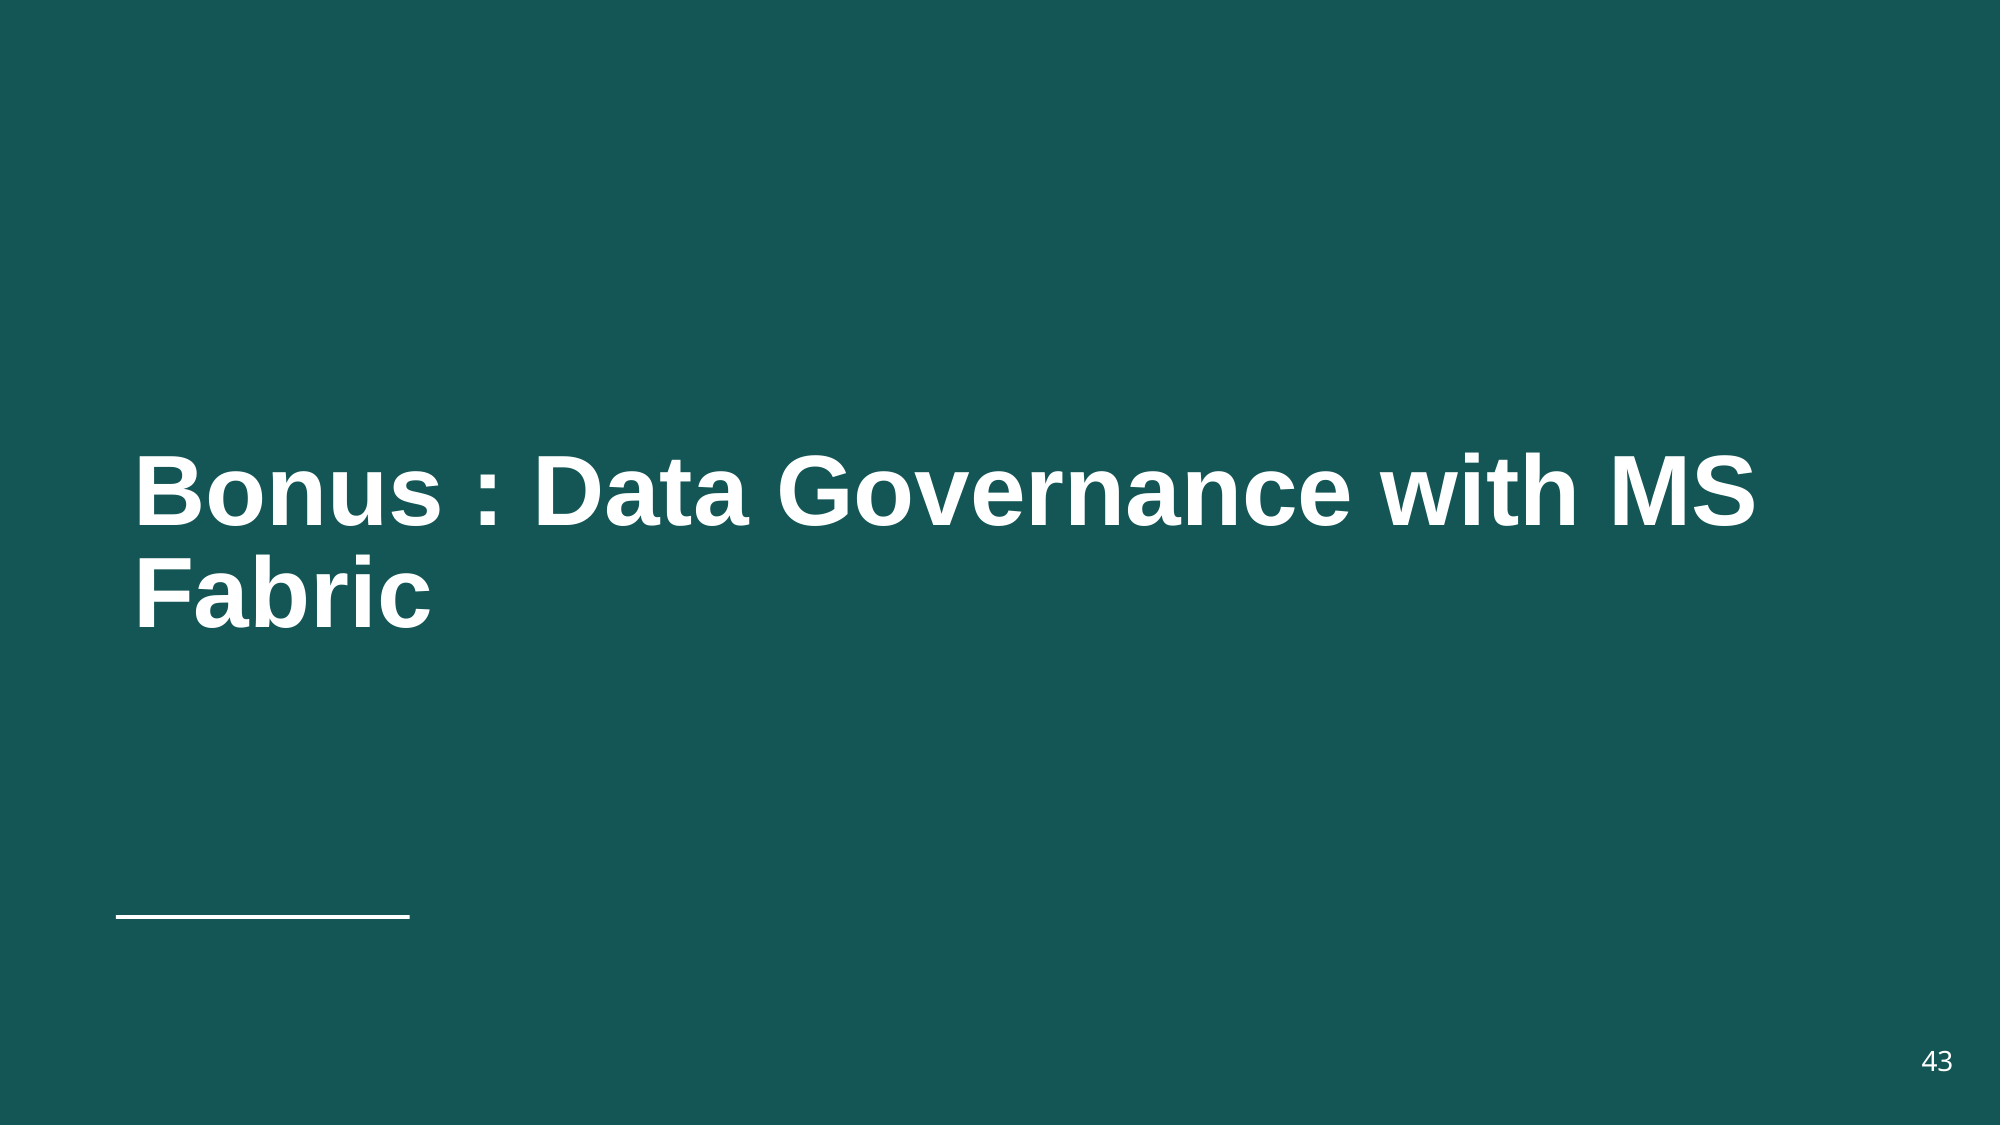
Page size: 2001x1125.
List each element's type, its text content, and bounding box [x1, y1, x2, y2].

title Bonus : Data Governance with MS Fabric [113, 98, 1950, 994]
slide_number 43 [1853, 1019, 1974, 1106]
